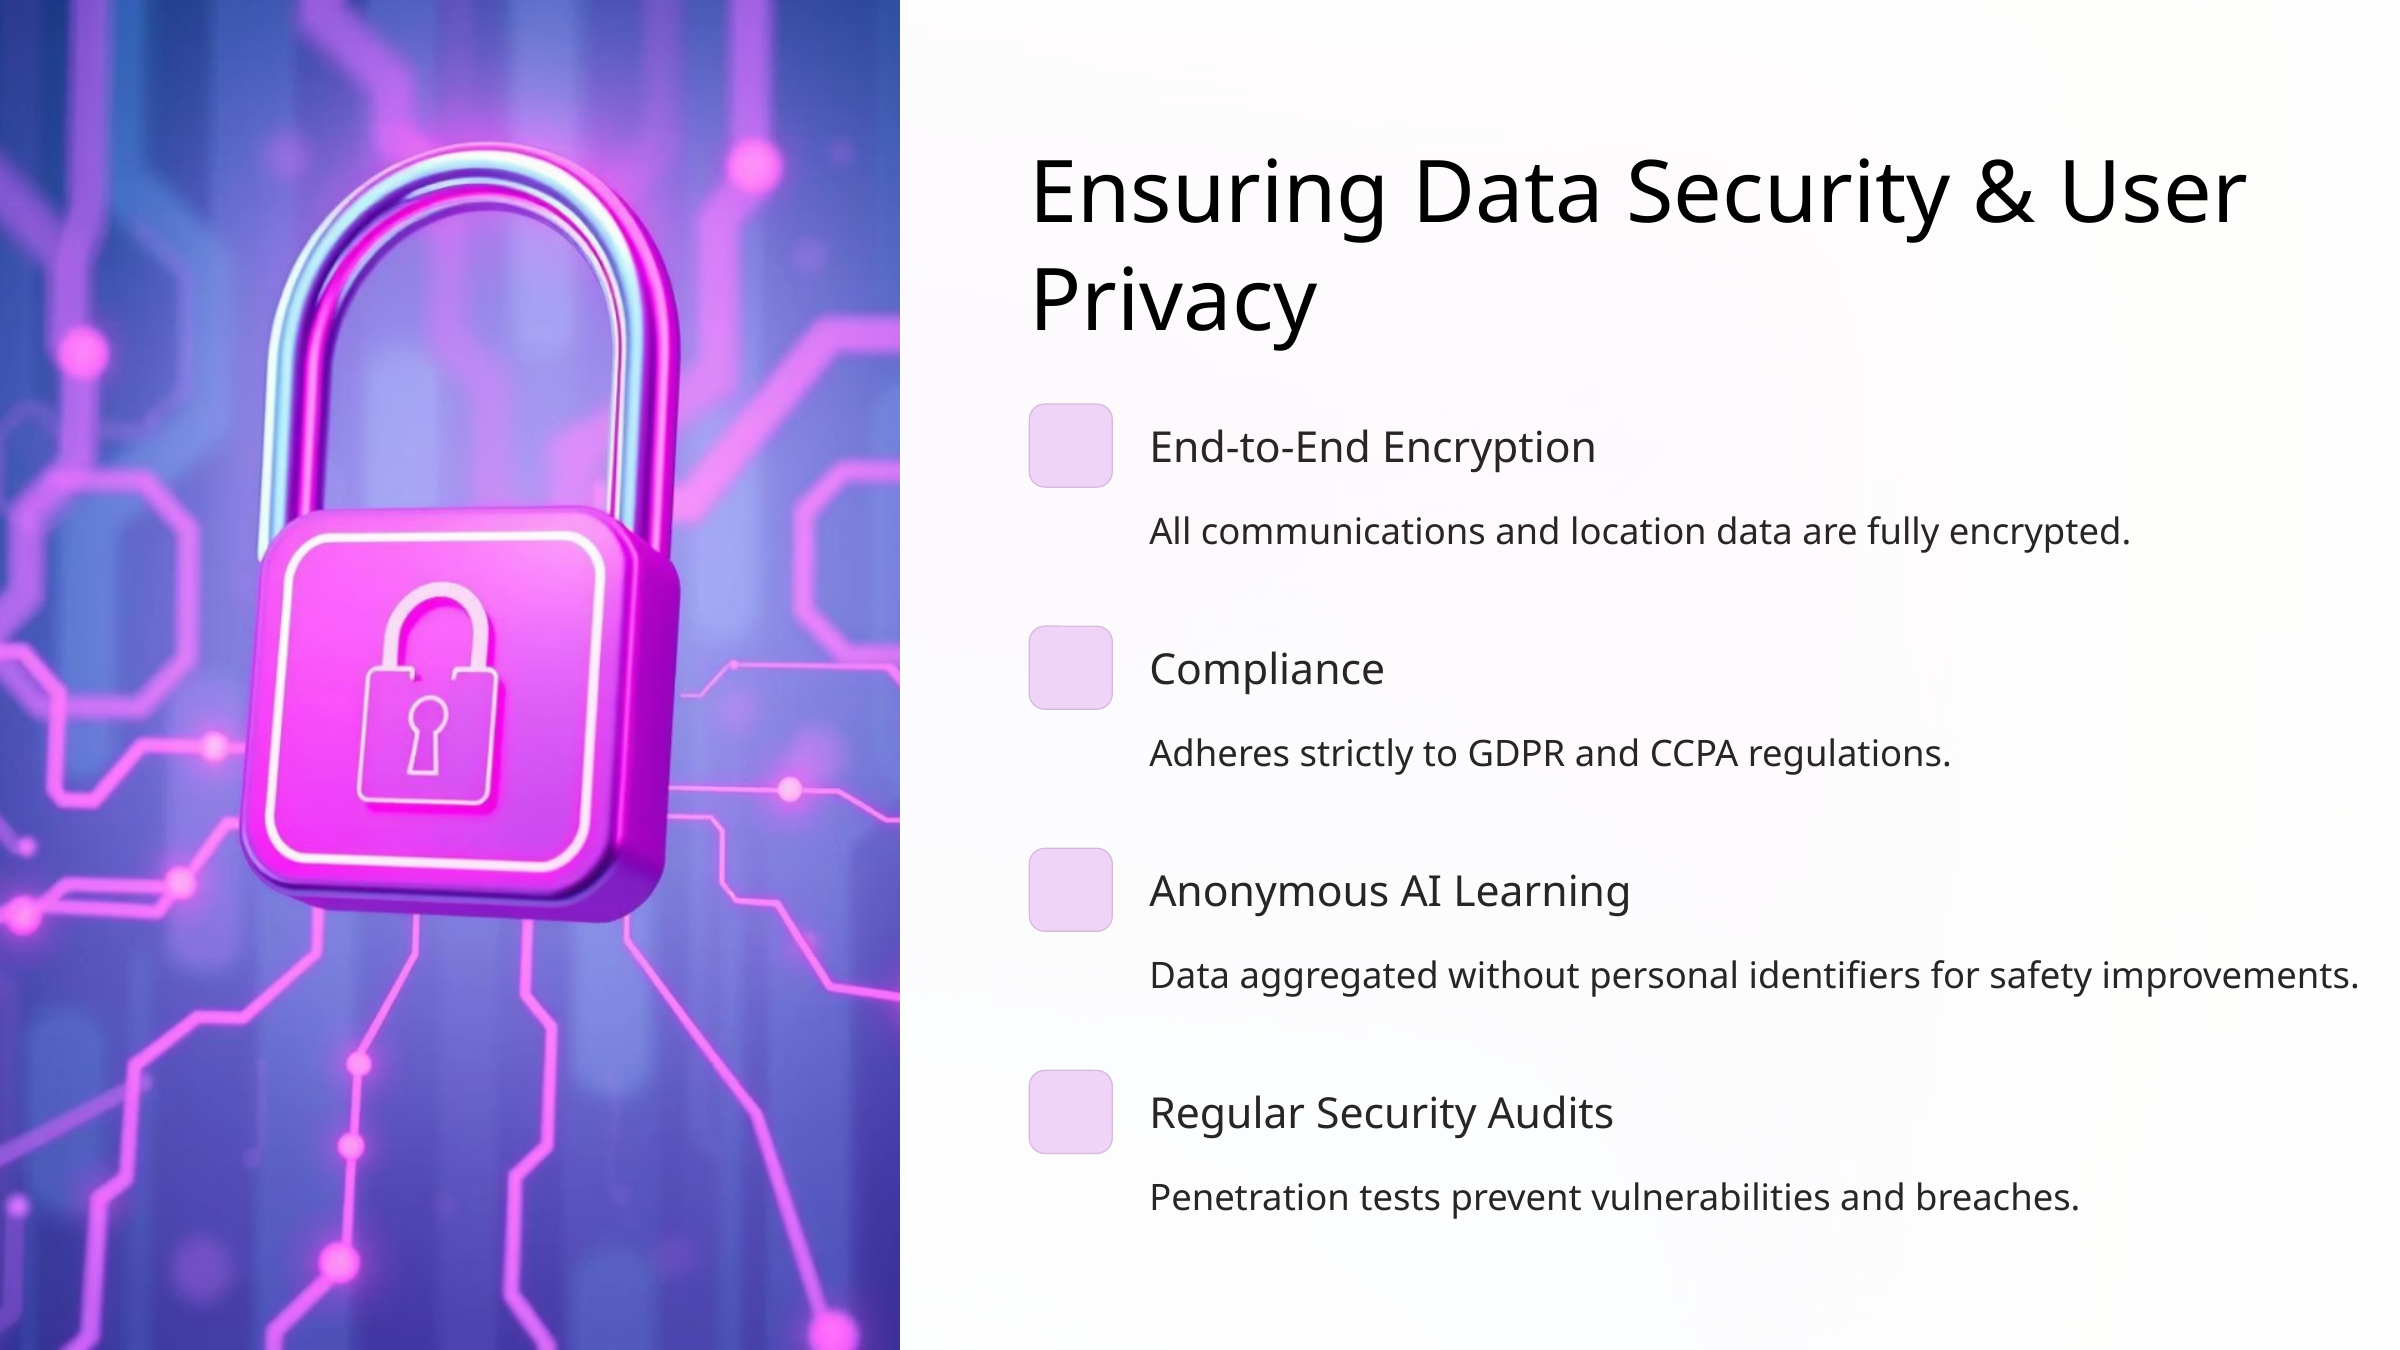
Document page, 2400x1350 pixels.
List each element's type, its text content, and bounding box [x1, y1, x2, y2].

text_box End-to-End Encryption [1149, 416, 1604, 471]
text_box [1029, 626, 1113, 710]
text_box All communications and location data are fully encrypted. [1149, 493, 2271, 553]
text_box [1029, 403, 1113, 488]
text_box Regular Security Audits [1149, 1083, 1612, 1138]
text_box Ensuring Data Security & User Privacy [1029, 131, 2271, 349]
text_box Compliance [1149, 638, 1584, 694]
text_box [1029, 1070, 1113, 1154]
text_box Penetration tests prevent vulnerabilities and breaches. [1149, 1159, 2271, 1219]
text_box [1029, 848, 1113, 932]
text_box Adheres strictly to GDPR and CCPA regulations. [1149, 715, 2271, 775]
text_box Anonymous AI Learning [1149, 860, 1630, 916]
picture [0, 0, 900, 1350]
text_box Data aggregated without personal identifiers for safety improvements. [1149, 937, 2271, 997]
